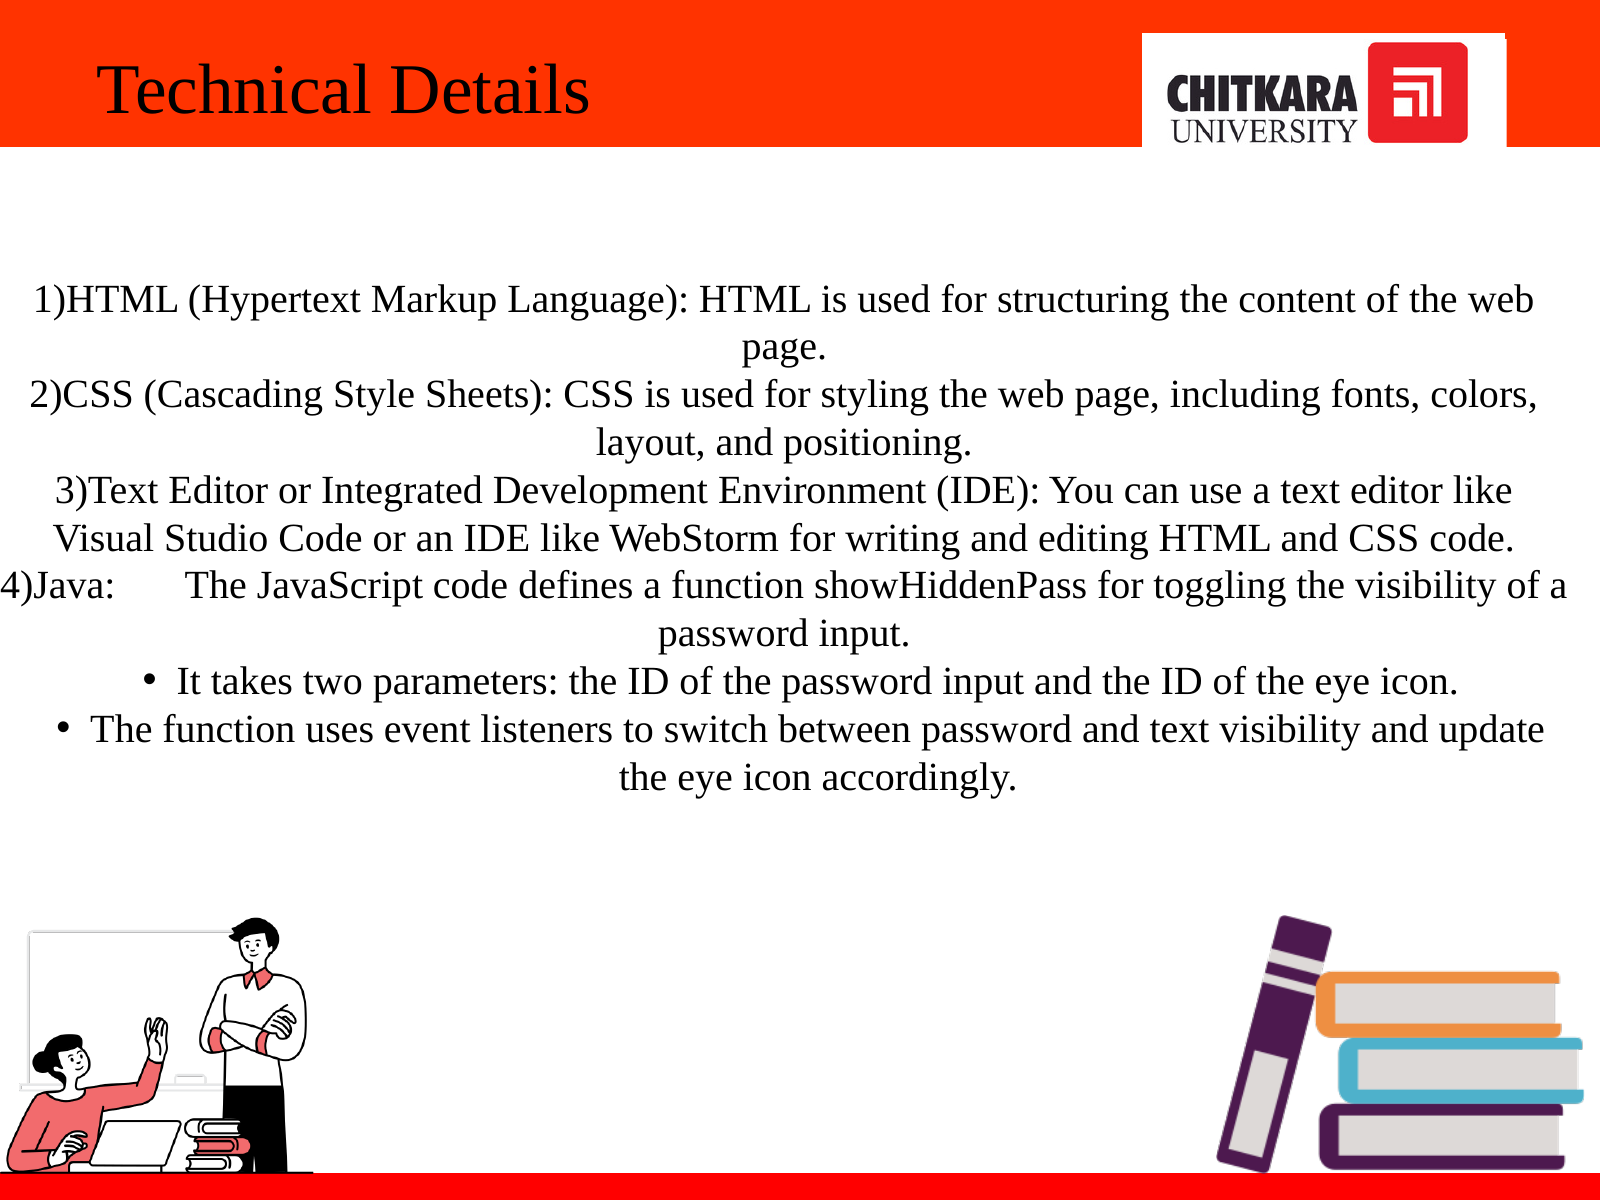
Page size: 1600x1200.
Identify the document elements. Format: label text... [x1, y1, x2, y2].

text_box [1075, 0, 1600, 147]
text_box 1)HTML (Hypertext Markup Language): HTML is used for structuring the content of the web page. 2)CSS (Cascading Style Sheets): CSS is used for styling the web page, including fonts, colors, layout, and positioning. 3)Text Editor or Integrated Development Environment (IDE): You can use a text editor like Visual Studio Code or an IDE like WebStorm for writing and editing HTML and CSS code. 4)Java: The JavaScript code defines a function showHiddenPass for toggling the visibility of a password input. It takes two parameters: the ID of the password input and the ID of the eye icon. The function uses event listeners to switch between password and text visibility and update the eye icon accordingly. [0, 272, 1569, 927]
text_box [0, 0, 1073, 147]
text_box [1216, 915, 1585, 1172]
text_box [0, 1173, 1600, 1200]
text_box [1141, 32, 1506, 154]
text_box [0, 927, 314, 1173]
